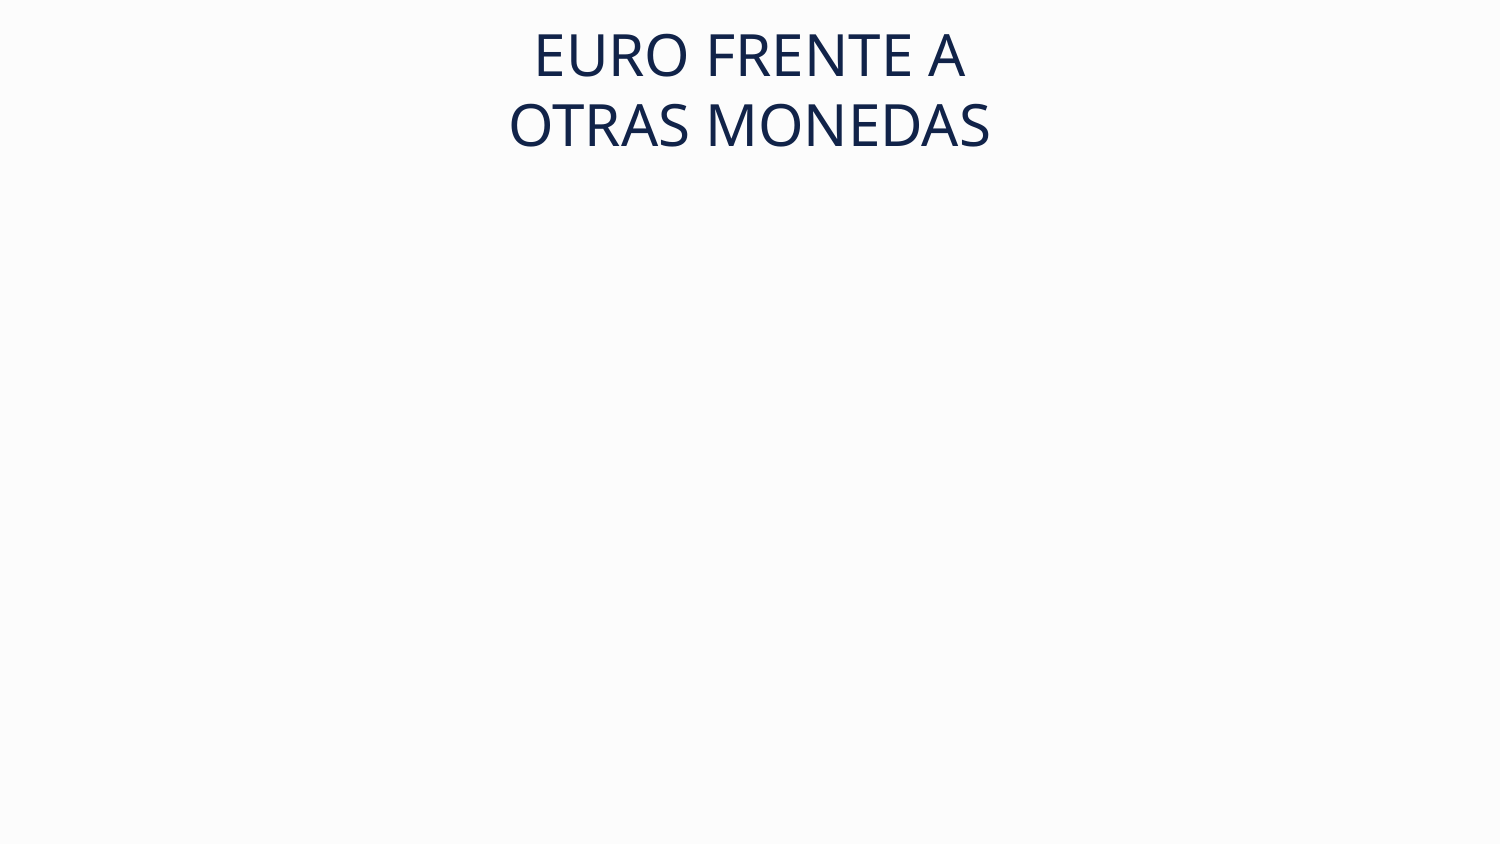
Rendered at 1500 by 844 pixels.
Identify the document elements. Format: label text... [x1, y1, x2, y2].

title EURO FRENTE A OTRAS MONEDAS [446, 3, 1054, 86]
